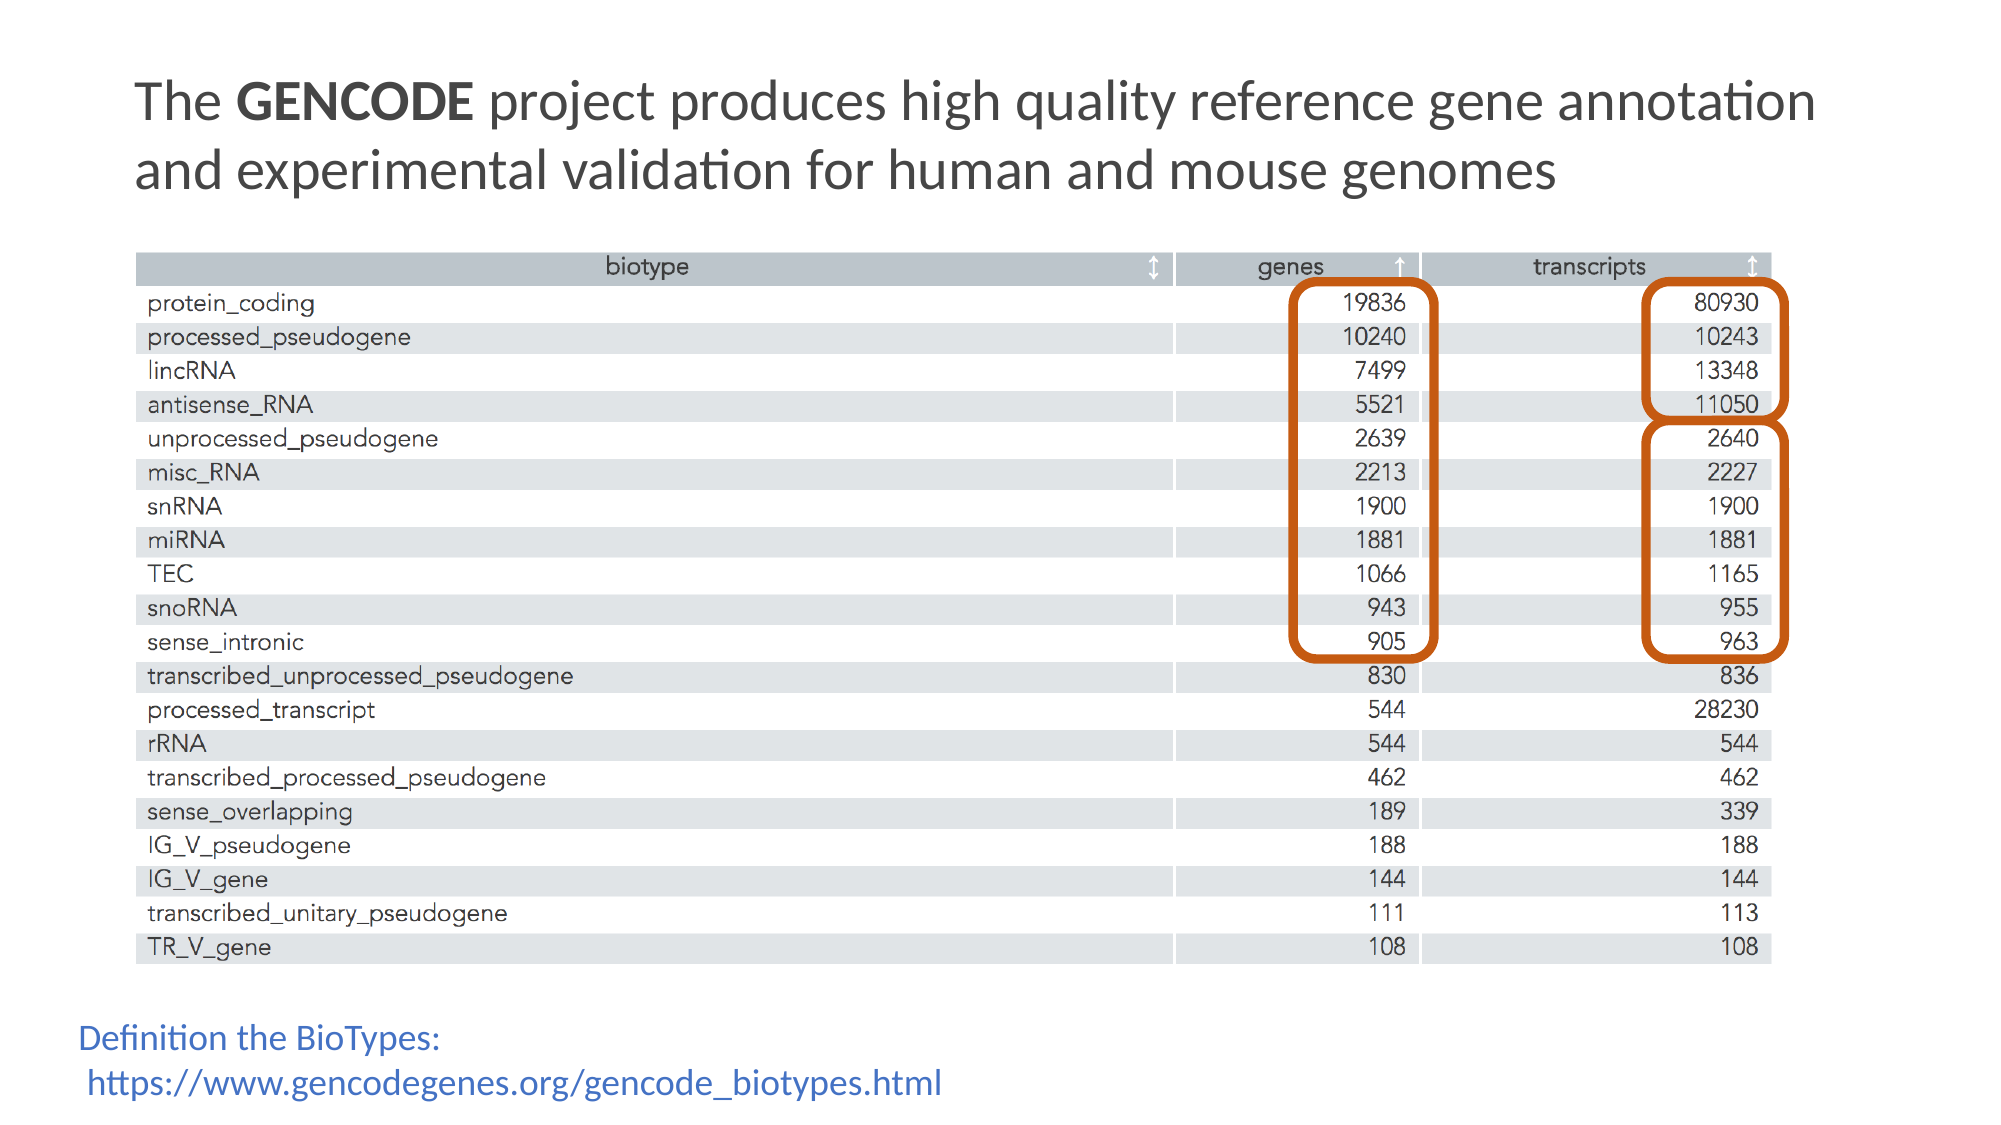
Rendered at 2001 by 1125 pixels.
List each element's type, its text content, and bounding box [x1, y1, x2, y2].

text_box The GENCODE project produces high quality reference gene annotation and experimental validation for human and mouse genomes [120, 54, 1882, 209]
picture [134, 249, 1785, 967]
text_box Definition the BioTypes: https://www.gencodegenes.org/gencode_biotypes.html [63, 1005, 1646, 1111]
